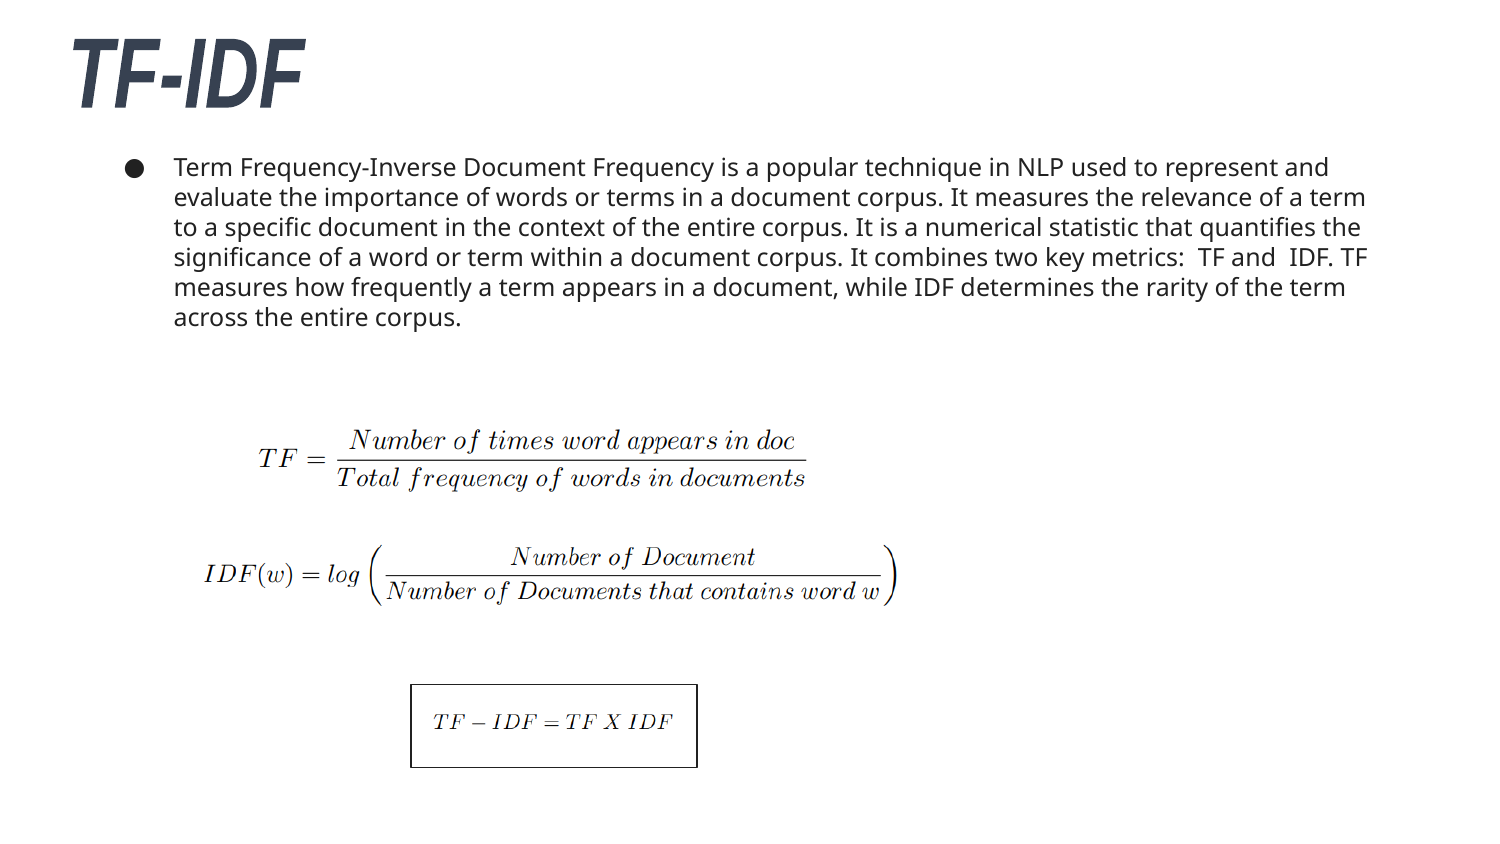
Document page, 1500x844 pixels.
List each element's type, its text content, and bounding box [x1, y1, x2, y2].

picture [172, 528, 936, 625]
text_box Term Frequency-Inverse Document Frequency is a popular technique in NLP used to represent and evaluate the importance of words or terms in a document corpus. It measures the relevance of a term to a specific document in the context of the entire corpus. It is a numerical statistic that quantifies the significance of a word or term within a document corpus. It combines two key metrics: TF and IDF. TF measures how frequently a term appears in a document, while IDF determines the rarity of the term across the entire corpus. [83, 136, 1410, 346]
picture [205, 398, 885, 508]
picture [411, 685, 697, 767]
